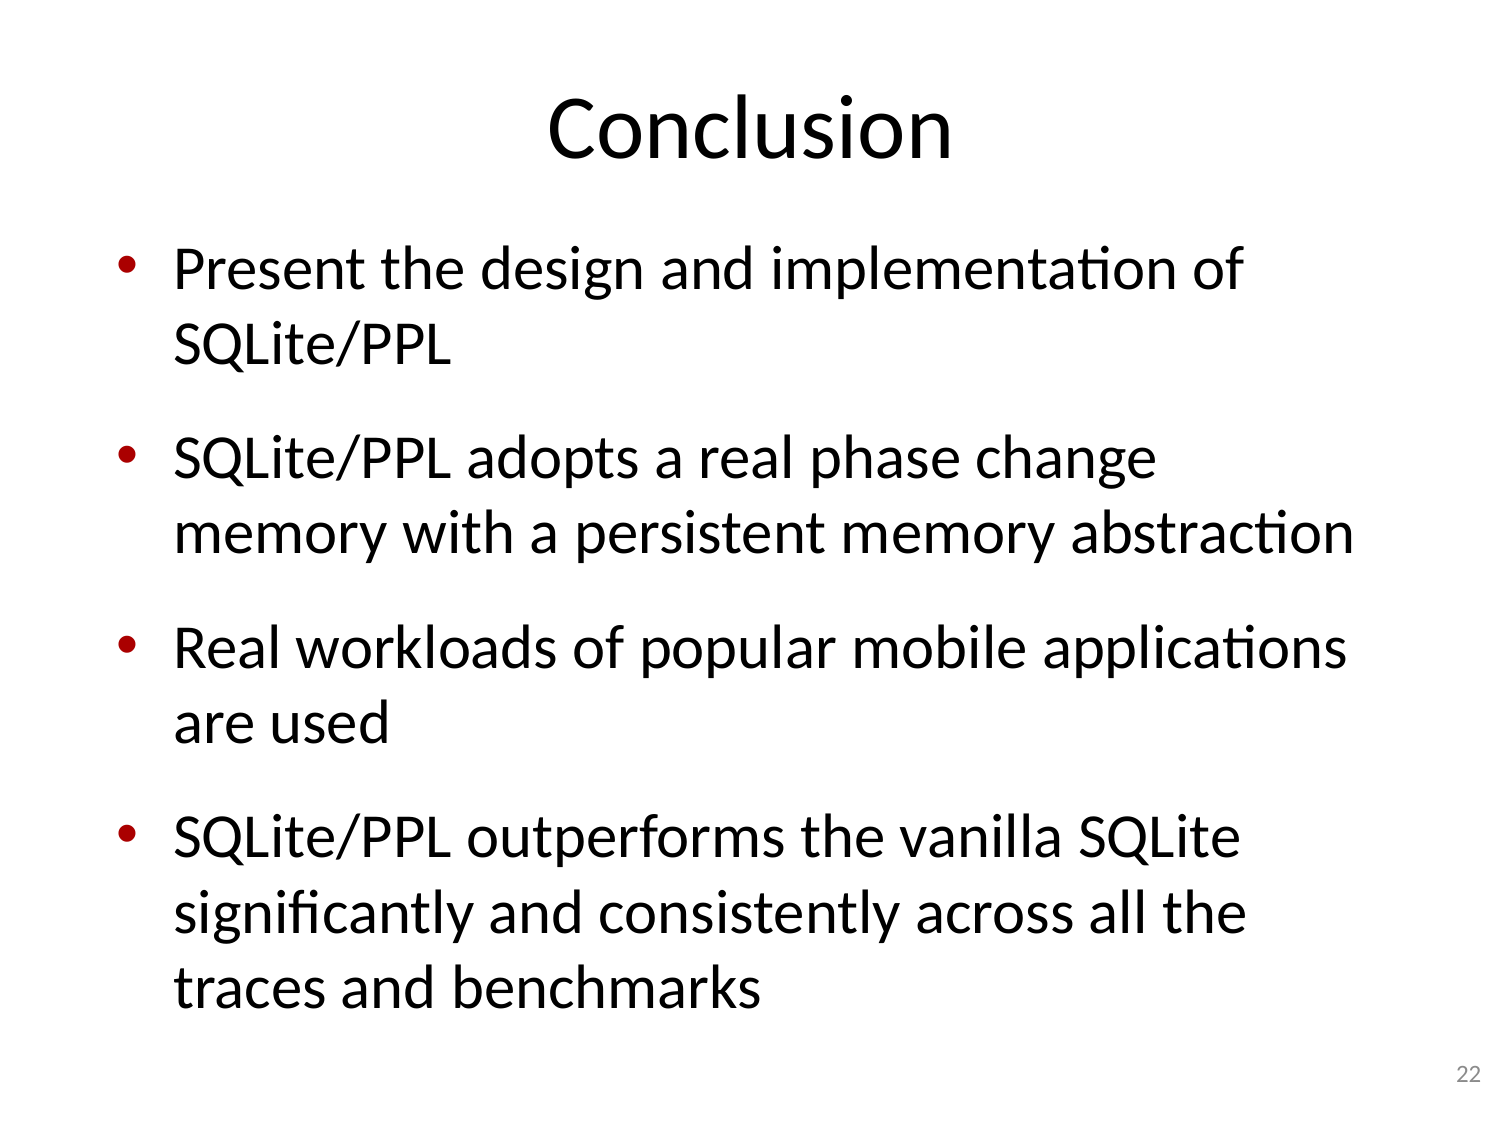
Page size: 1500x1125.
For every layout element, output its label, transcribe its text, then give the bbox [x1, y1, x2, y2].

list Present the design and implementation of SQLite/PPL SQLite/PPL adopts a real phase change memory with a persistent memory abstraction Real workloads of popular mobile applications are used SQLite/PPL outperforms the vanilla SQLite significantly and consistently across all the traces and benchmarks [101, 218, 1402, 1043]
slide_number 22 [1146, 1042, 1497, 1103]
title Conclusion [101, 45, 1402, 198]
